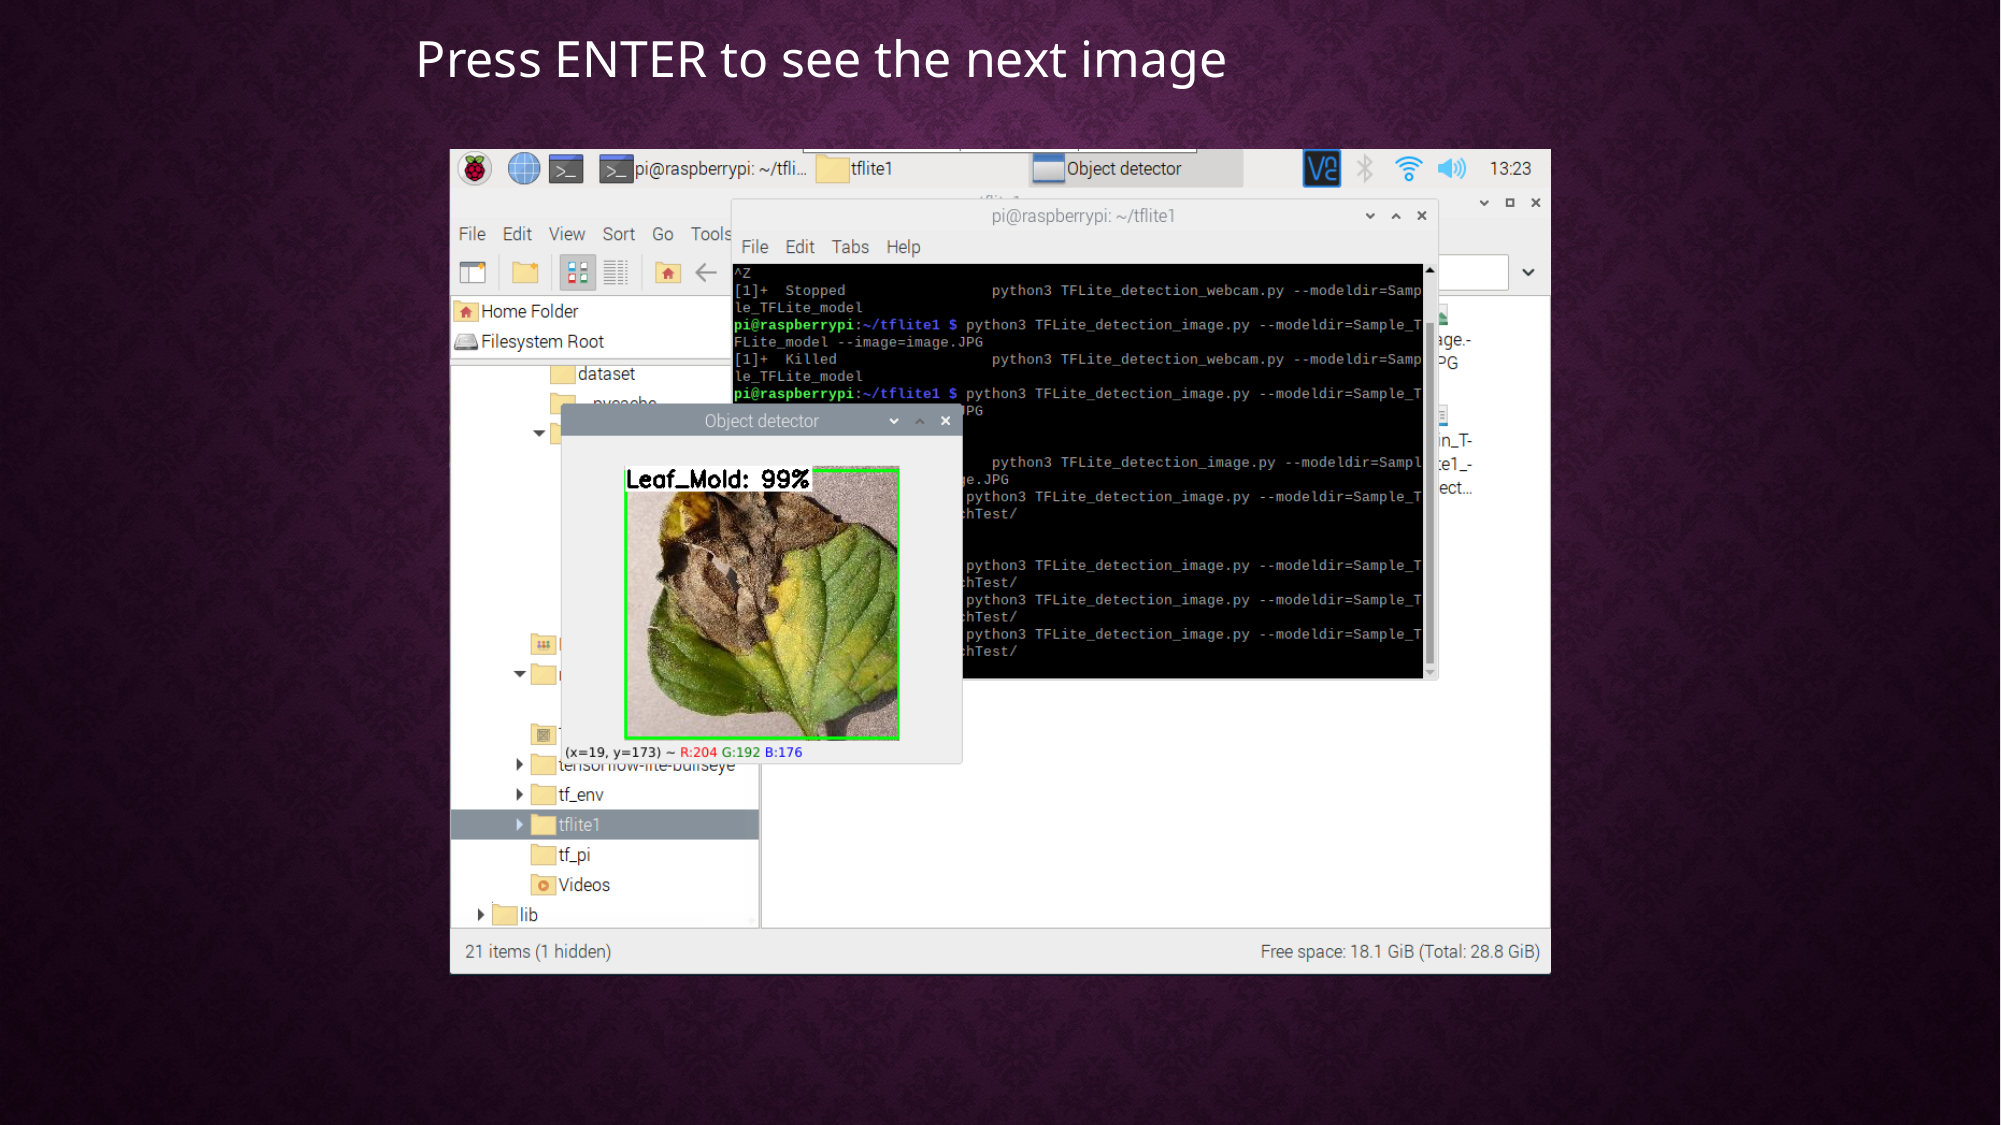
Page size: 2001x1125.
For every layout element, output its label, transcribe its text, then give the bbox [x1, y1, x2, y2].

picture [449, 148, 1551, 977]
text_box Press ENTER to see the next image [401, 20, 1401, 96]
